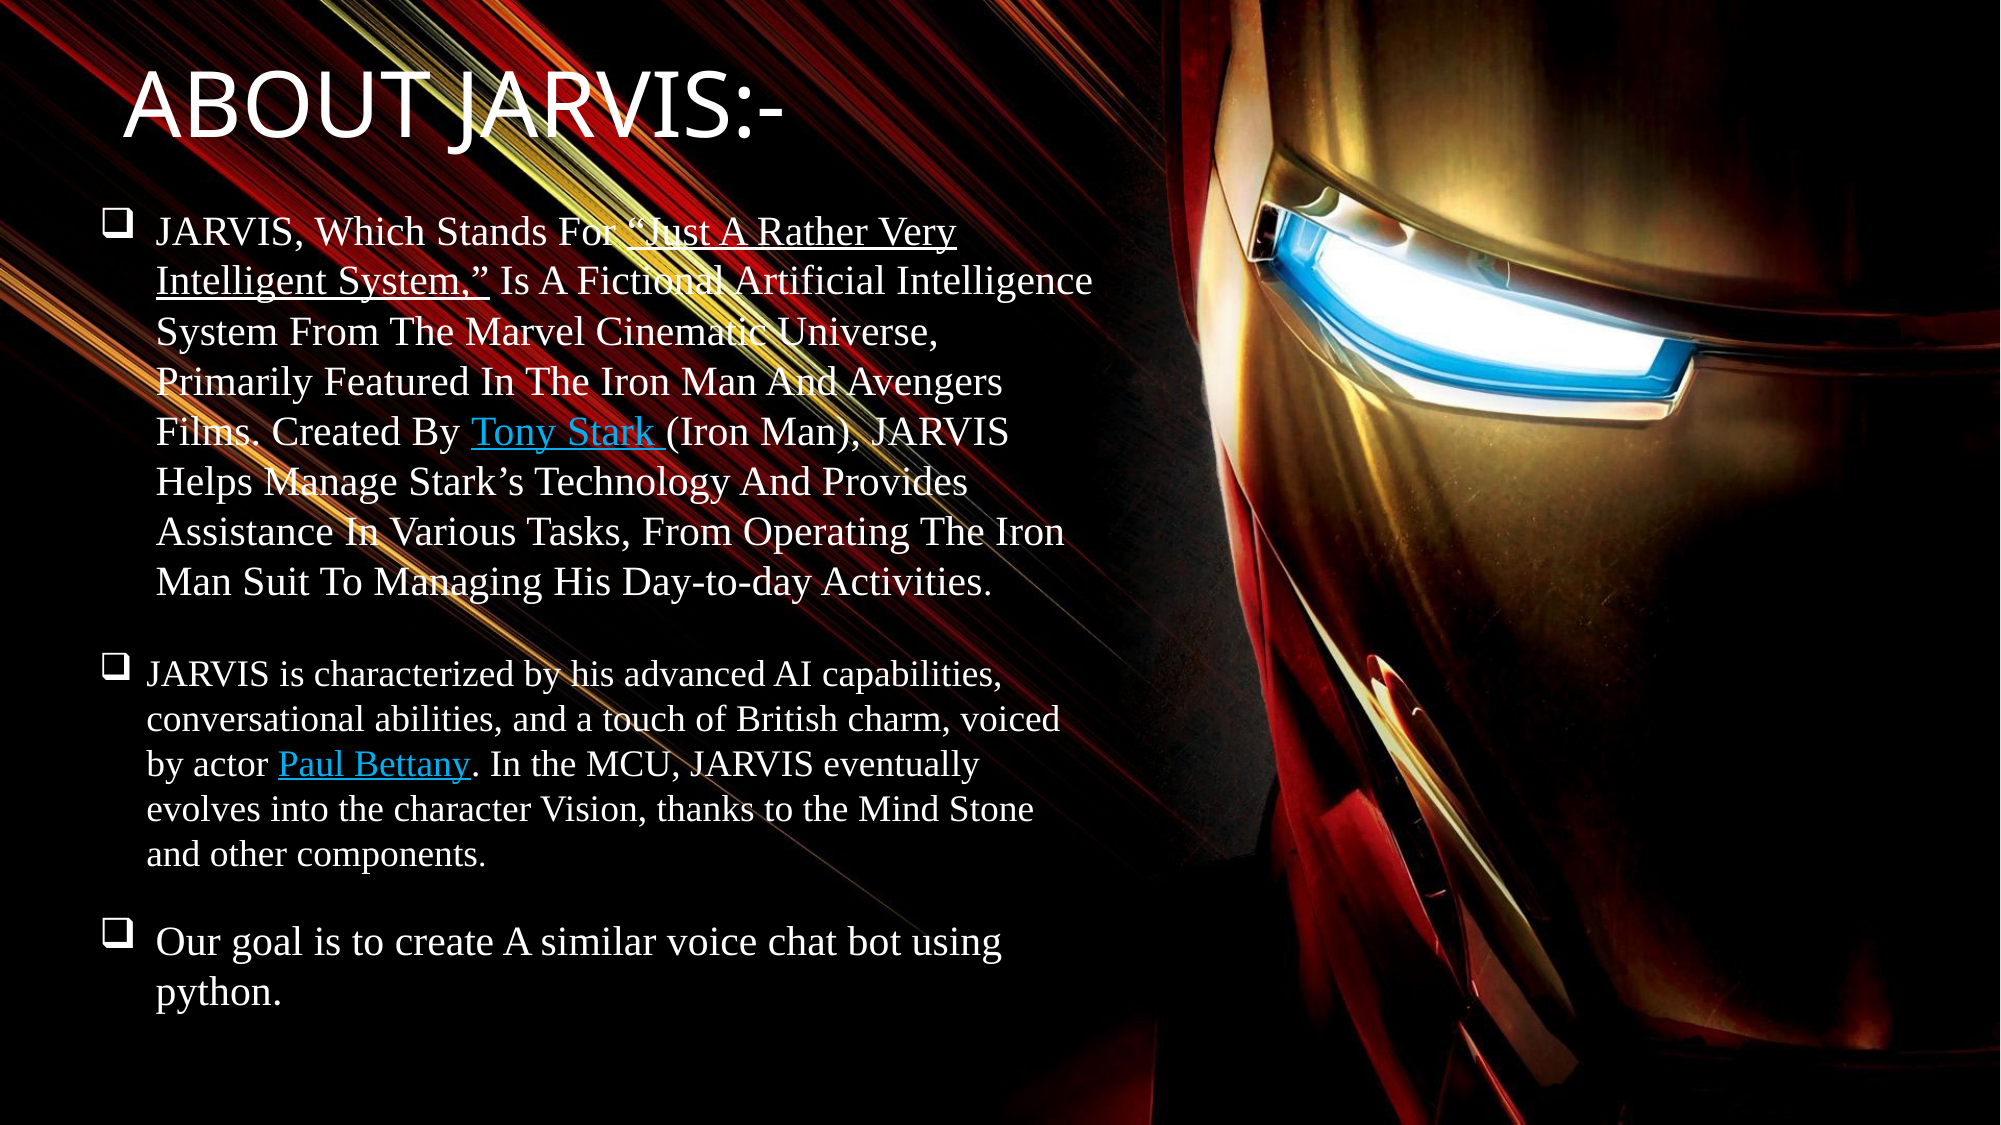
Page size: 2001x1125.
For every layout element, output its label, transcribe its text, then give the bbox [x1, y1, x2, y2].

picture [0, 0, 2001, 1125]
title ABOUT JARVIS:- [108, 22, 1834, 193]
text_box JARVIS, Which Stands For “Just A Rather Very Intelligent System,” Is A Fictional Artificial Intelligence System From The Marvel Cinematic Universe, Primarily Featured In The Iron Man And Avengers Films. Created By Tony Stark (Iron Man), JARVIS Helps Manage Stark’s Technology And Provides Assistance In Various Tasks, From Operating The Iron Man Suit To Managing His Day-to-day Activities. JARVIS is characterized by his advanced AI capabilities, conversational abilities, and a touch of British charm, voiced by actor Paul Bettany. In the MCU, JARVIS eventually evolves into the character Vision, thanks to the Mind Stone and other components. Our goal is to create A similar voice chat bot using python. [84, 196, 1109, 1116]
